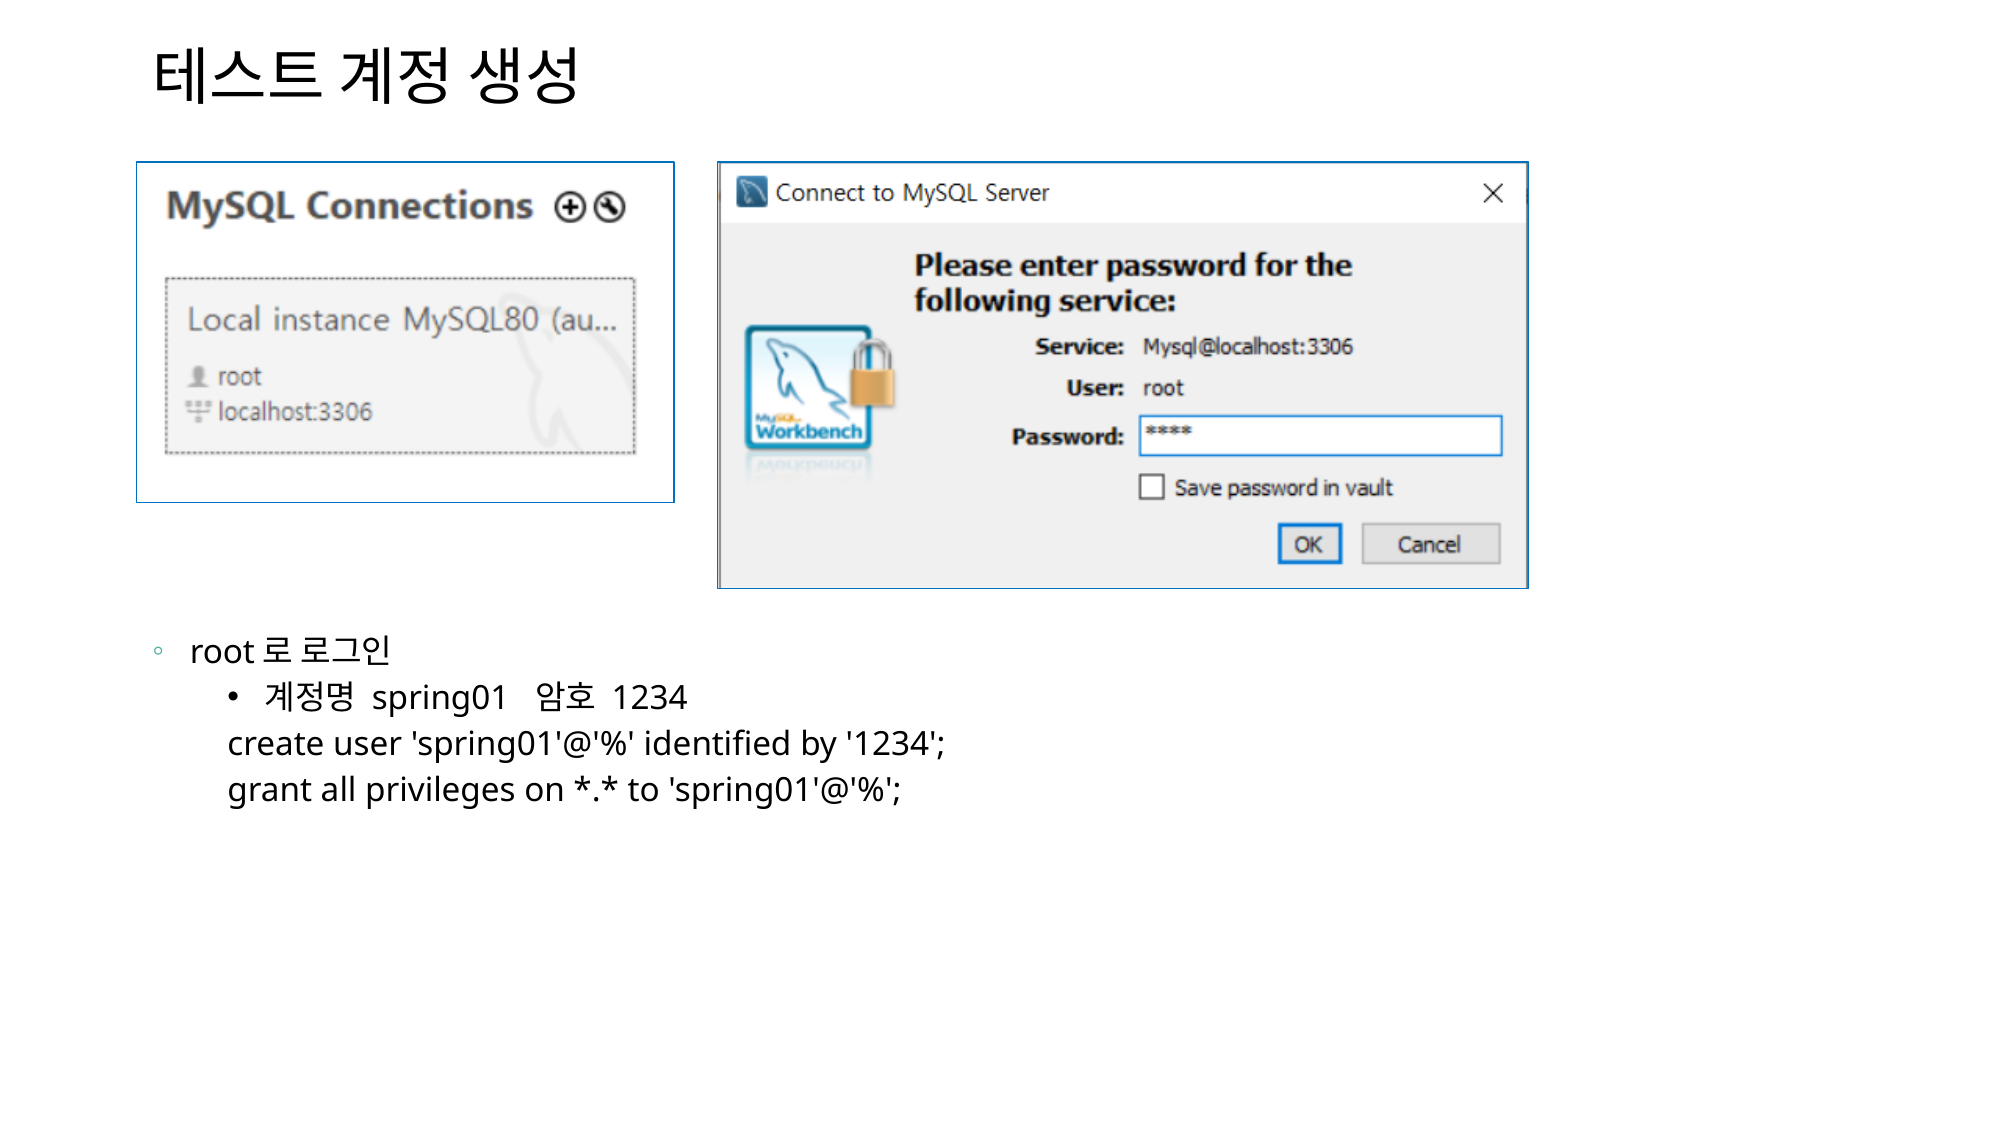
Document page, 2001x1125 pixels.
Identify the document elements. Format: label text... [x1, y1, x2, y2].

list root로 로그인 계정명 spring01 암호 1234 create user 'spring01'@'%' identified by '1234'; grant all privileges on *.* to 'spring01'@'%'; [137, 614, 1901, 1014]
title 테스트 계정 생성 [137, 22, 1863, 136]
picture [137, 162, 674, 502]
picture [717, 162, 1528, 589]
